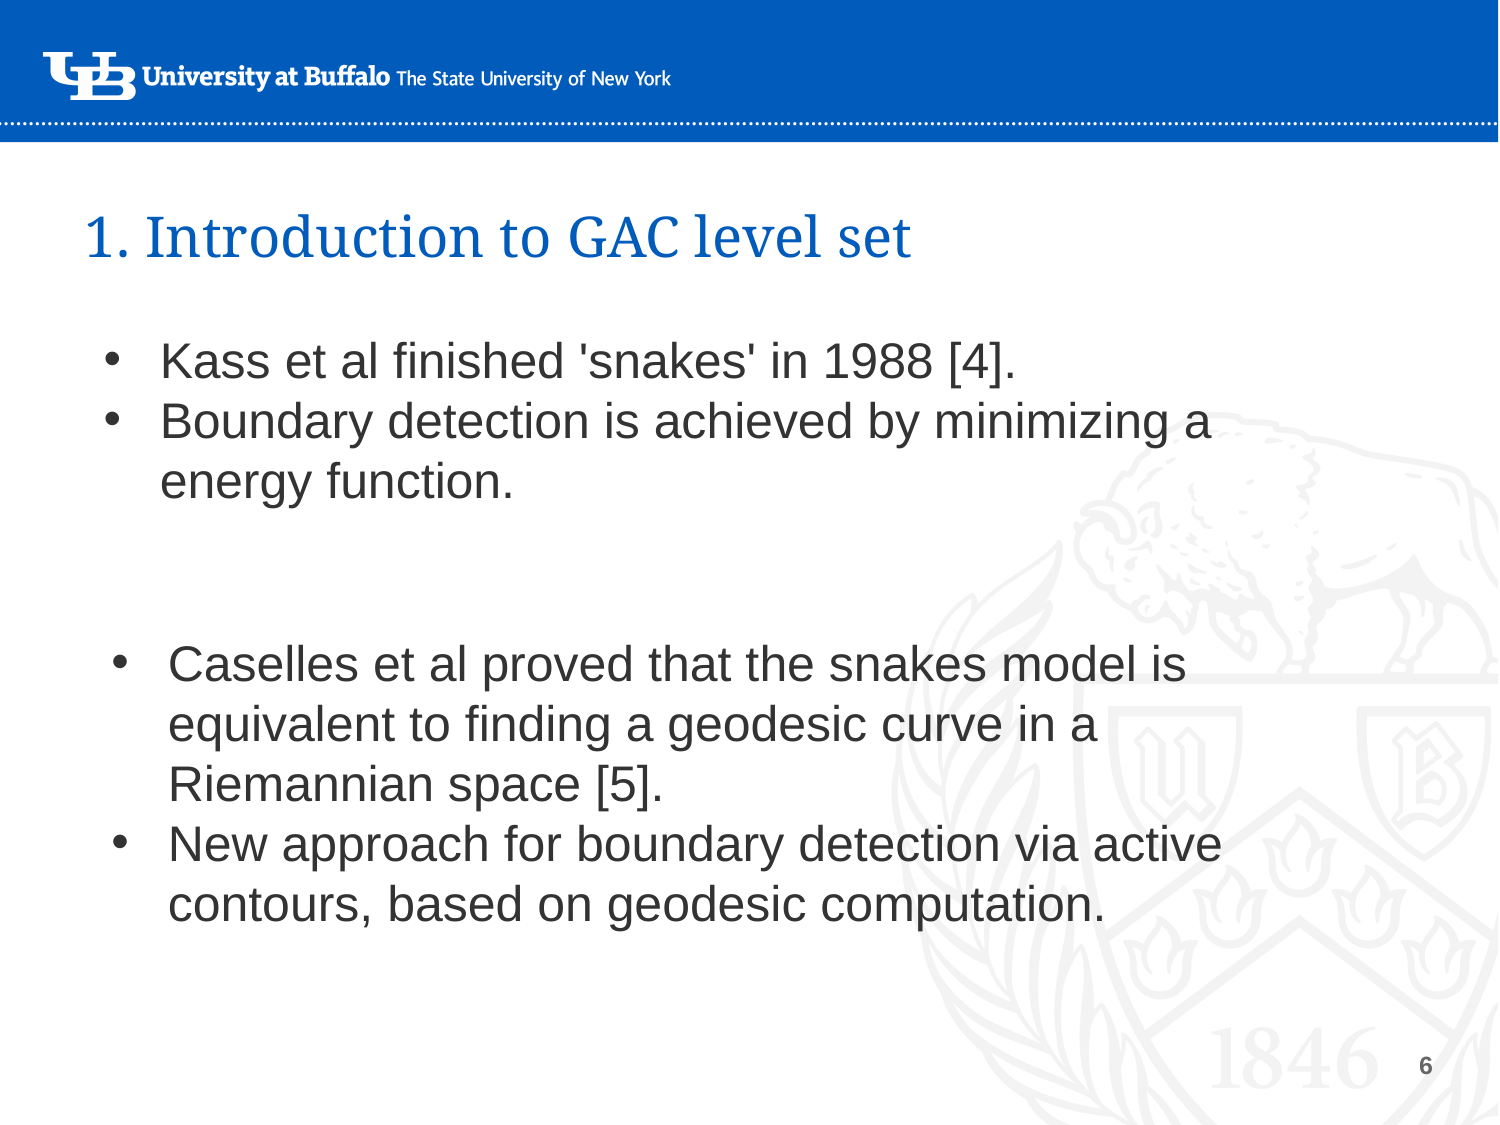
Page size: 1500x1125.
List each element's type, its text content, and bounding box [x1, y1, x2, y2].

picture [0, 0, 1499, 1125]
text_box Kass et al finished 'snakes' in 1988 [4]. Boundary detection is achieved by minimizing a energy function. [88, 320, 1349, 516]
text_box Caselles et al proved that the snakes model is equivalent to finding a geodesic curve in a Riemannian space [5]. New approach for boundary detection via active contours, based on geodesic computation. [96, 623, 1341, 939]
title 1. Introduction to GAC level set [70, 157, 1364, 276]
